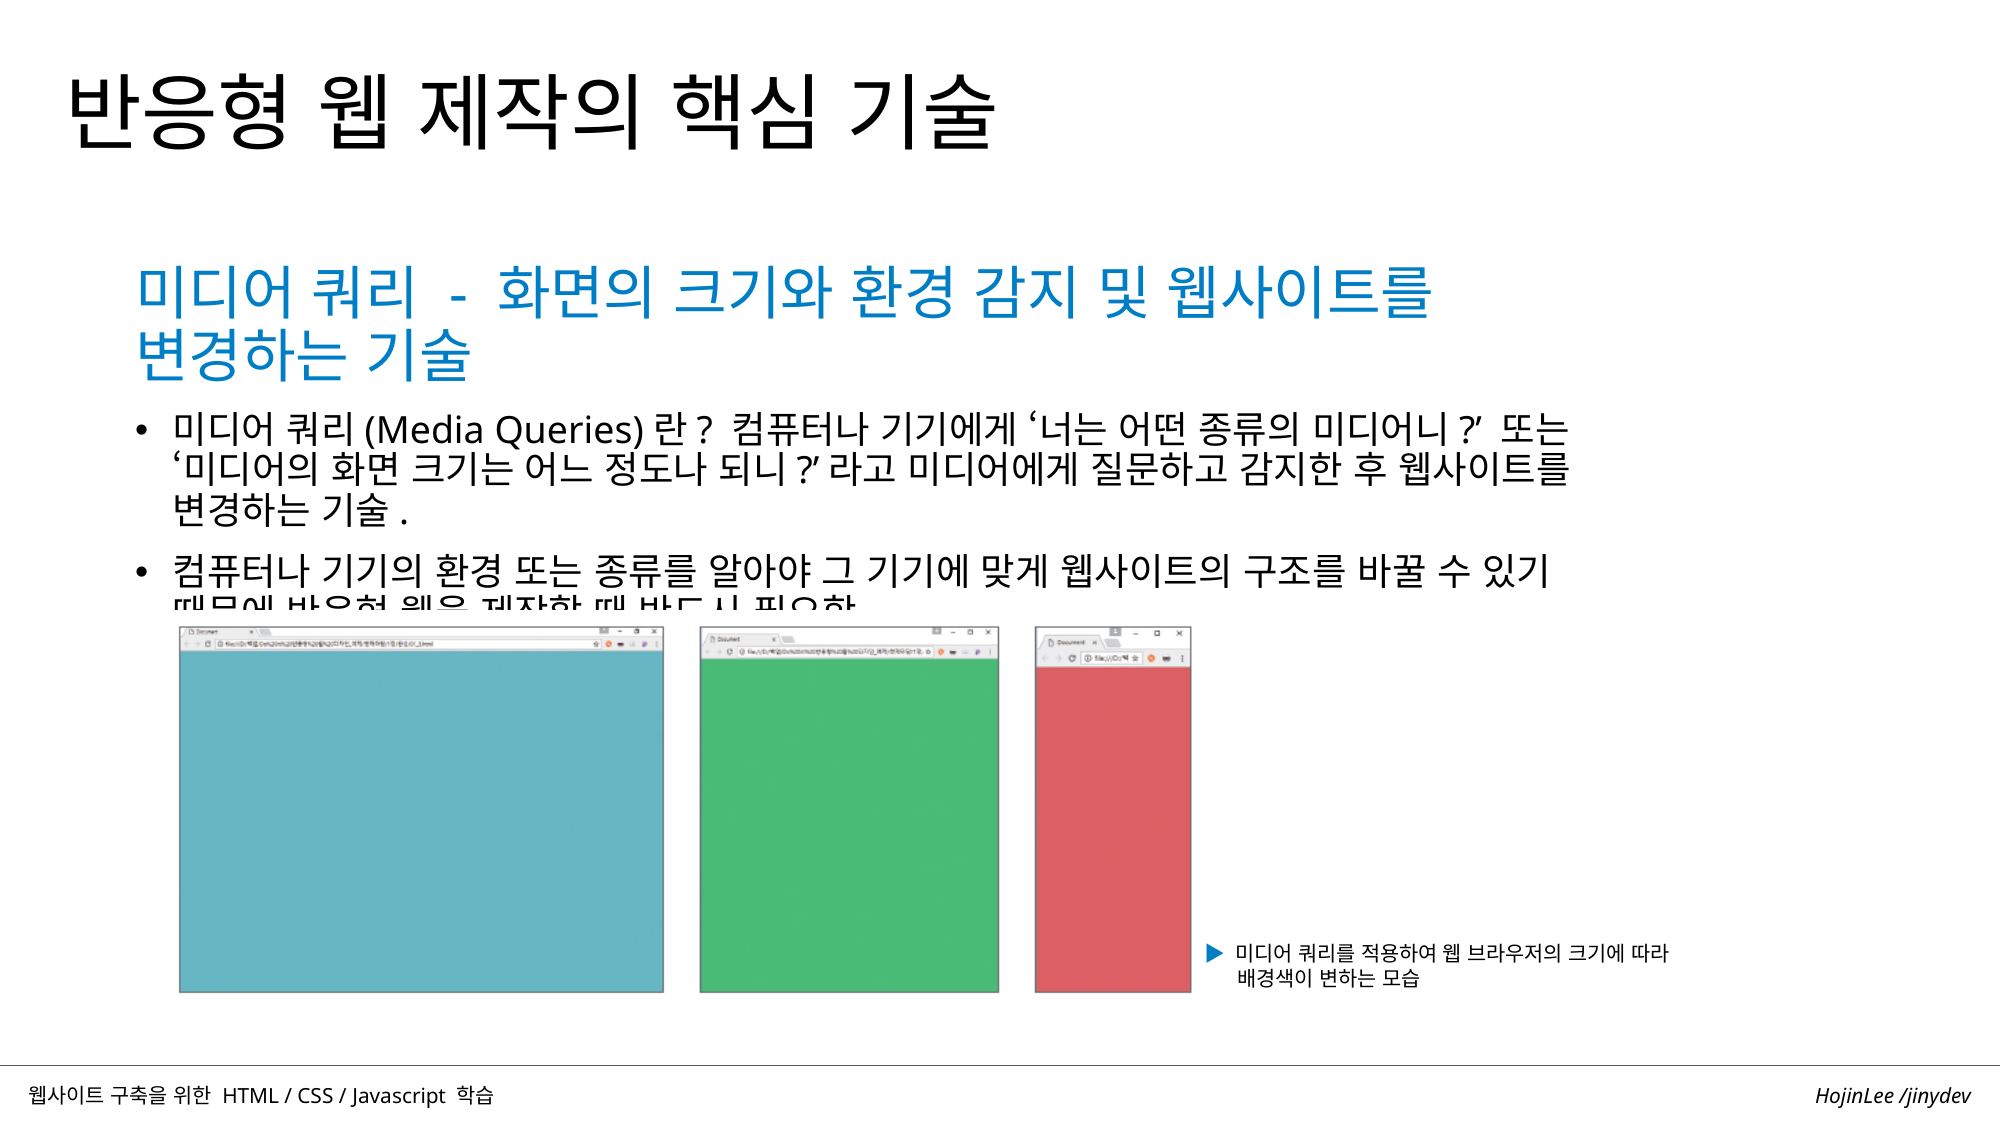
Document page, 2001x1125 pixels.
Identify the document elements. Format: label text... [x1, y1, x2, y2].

text_box HojinLee /jinydev [1522, 1074, 1986, 1115]
text_box 반응형 웹 제작의 핵심 기술 [50, 52, 1051, 168]
text_box ▶ 미디어 쿼리를 적용하여 웹 브라우저의 크기에 따라 배경색이 변하는 모습 [1204, 933, 1780, 999]
picture [171, 610, 1204, 1000]
text_box 웹사이트 구축을 위한 HTML / CSS / Javascript 학습 [14, 1074, 647, 1115]
list 미디어 쿼리 - 화면의 크기와 환경 감지 및 웹사이트를 변경하는 기술 미디어 쿼리(Media Queries)란? 컴퓨터나 기기에게 ‘너는 어떤 종류의 미디어니?’ 또는 ‘미디어의 화면 크기는 어느 정도나 되니?’라고 미디어에게 질문하고 감지한 후 웹사이트를 변경하는 기술. 컴퓨터나 기기의 환경 또는 종류를 알아야 그 기기에 맞게 웹사이트의 구조를 바꿀 수 있기 때문에 반응형 웹을 제작할 때 반드시 필요함. [120, 257, 1610, 700]
